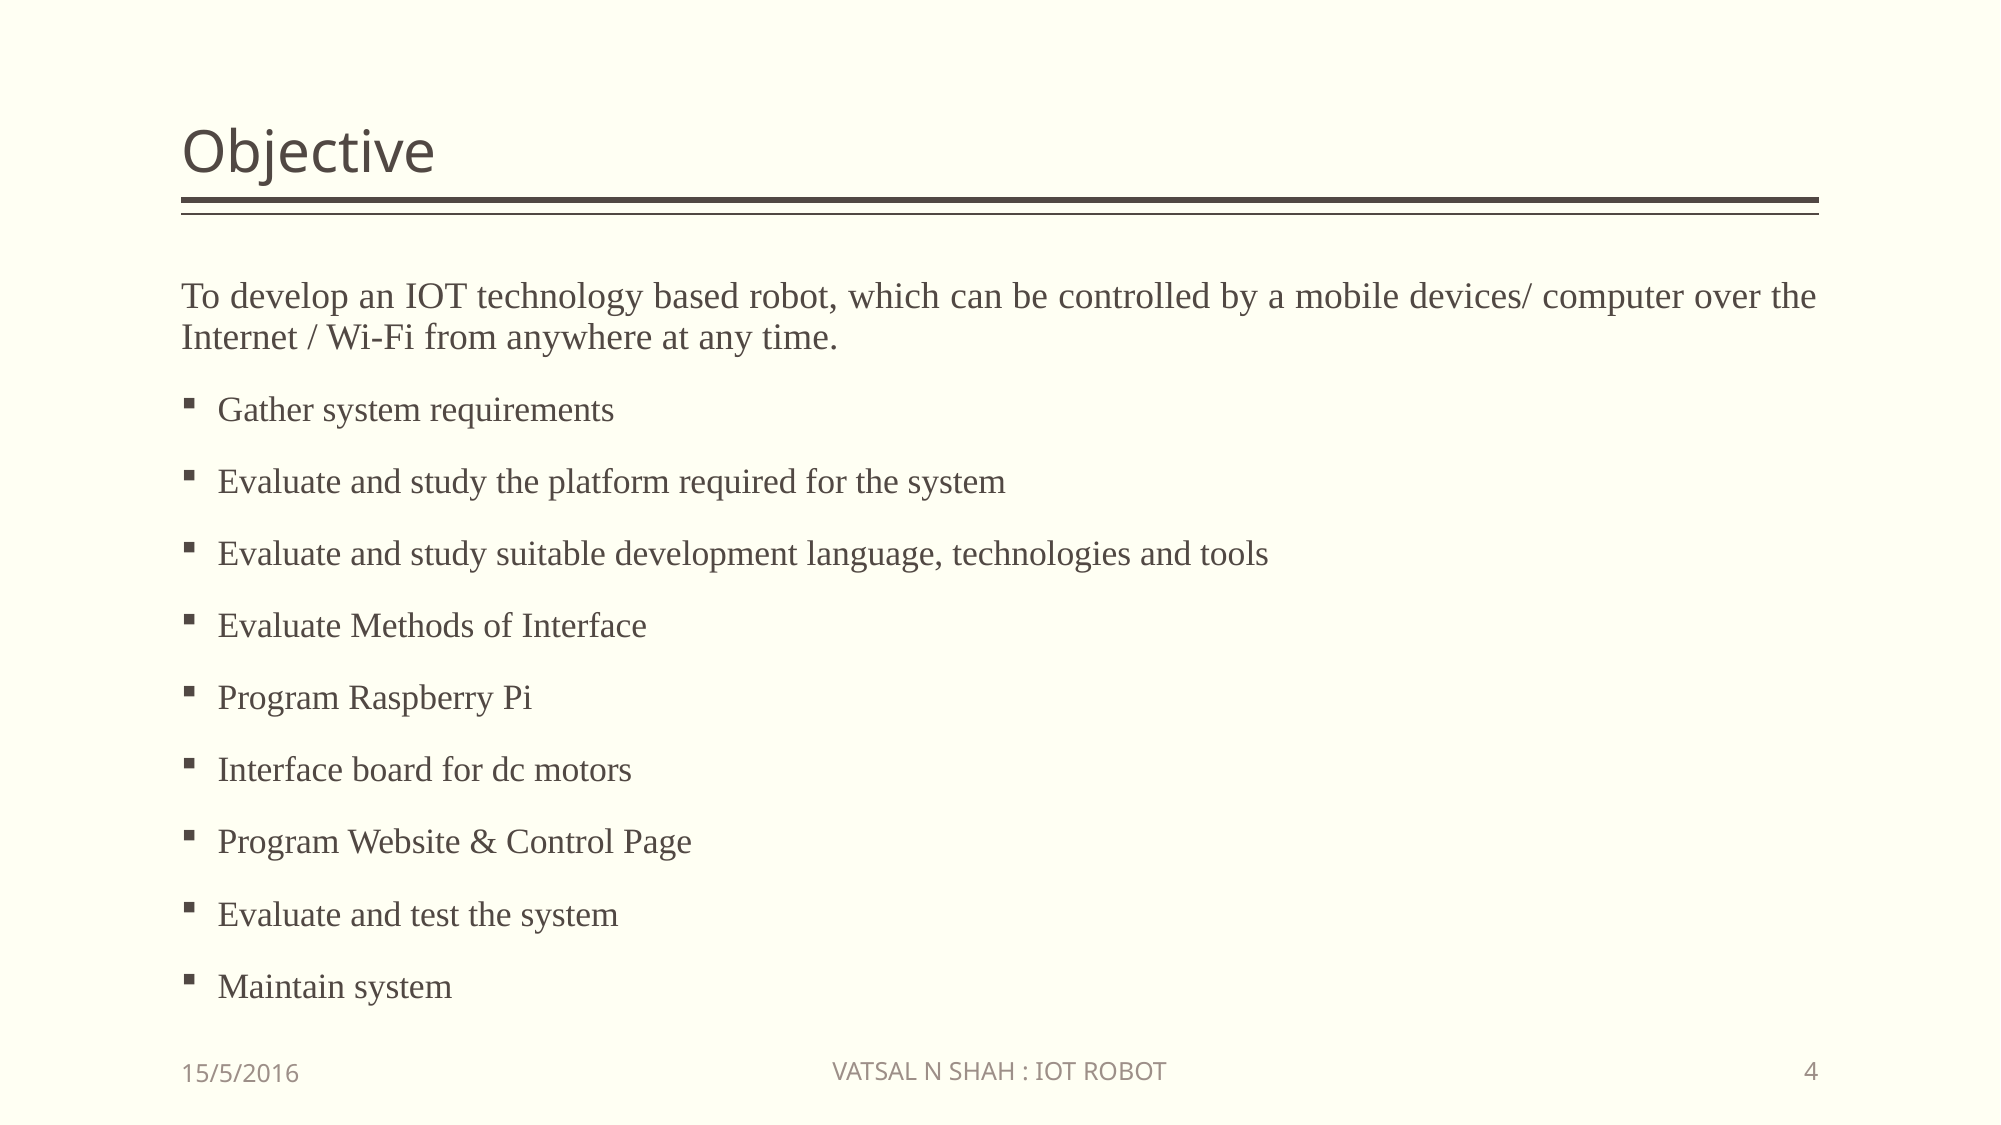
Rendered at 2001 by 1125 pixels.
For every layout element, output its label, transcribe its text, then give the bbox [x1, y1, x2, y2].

title Objective [181, 12, 1819, 193]
slide_number 4 [1518, 1042, 1819, 1103]
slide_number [181, 1042, 481, 1103]
list To develop an IOT technology based robot, which can be controlled by a mobile devices/ computer over the Internet / Wi-Fi from anywhere at any time. Gather system requirements Evaluate and study the platform required for the system Evaluate and study suitable development language, technologies and tools Evaluate Methods of Interface Program Raspberry Pi Interface board for dc motors Program Website & Control Page Evaluate and test the system Maintain system [181, 268, 1819, 1019]
footer VATSAL N SHAH : IOT ROBOT [481, 1042, 1518, 1103]
